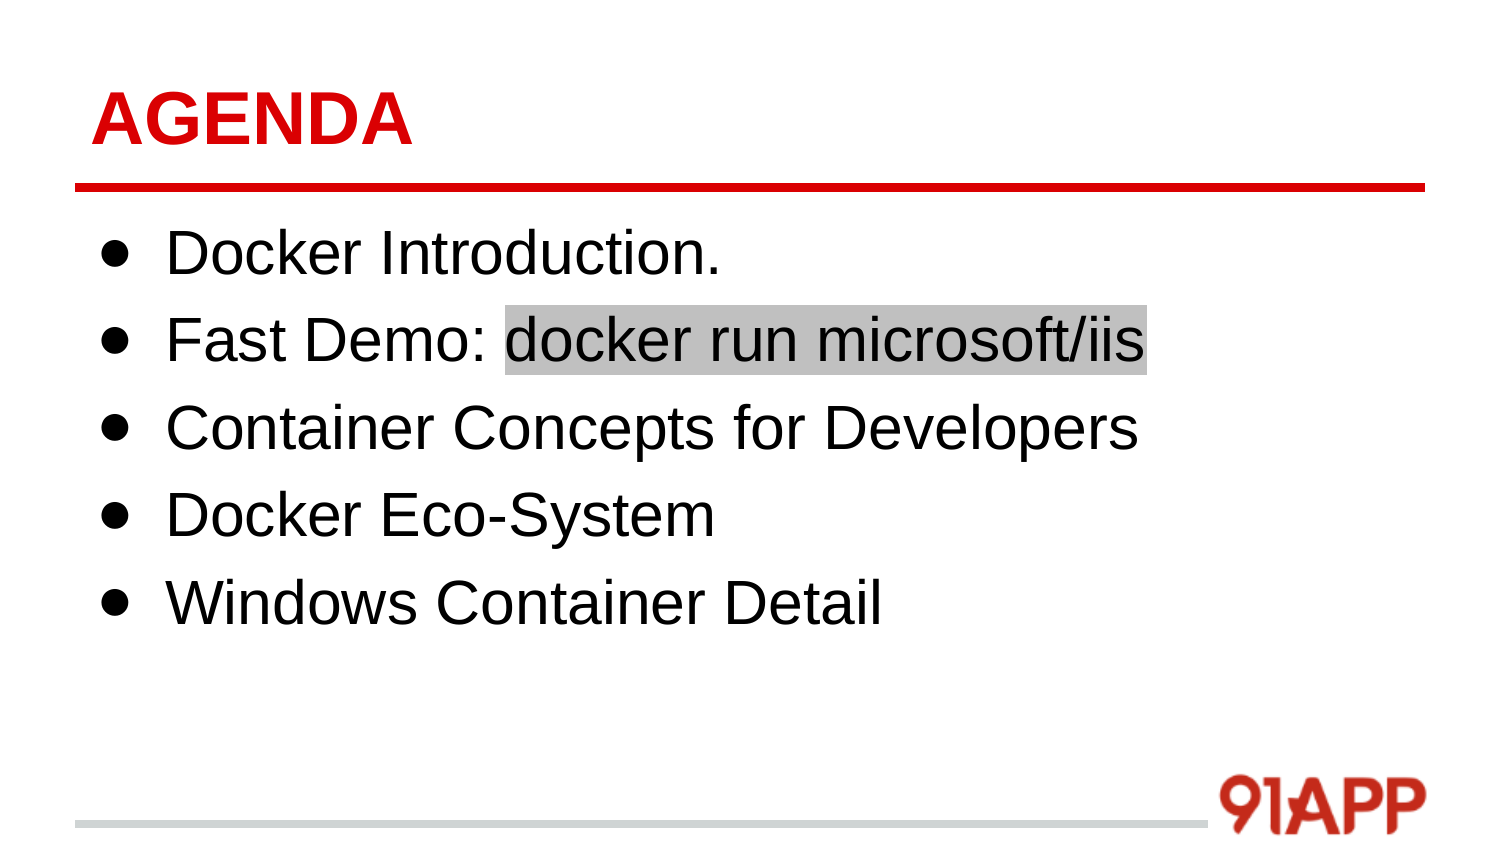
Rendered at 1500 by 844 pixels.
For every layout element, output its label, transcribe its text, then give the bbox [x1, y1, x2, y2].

title AGENDA [75, 33, 1425, 175]
list Docker Introduction. Fast Demo: docker run microsoft/iis Container Concepts for Developers Docker Eco-System Windows Container Detail [75, 196, 1425, 808]
picture [1208, 768, 1433, 844]
